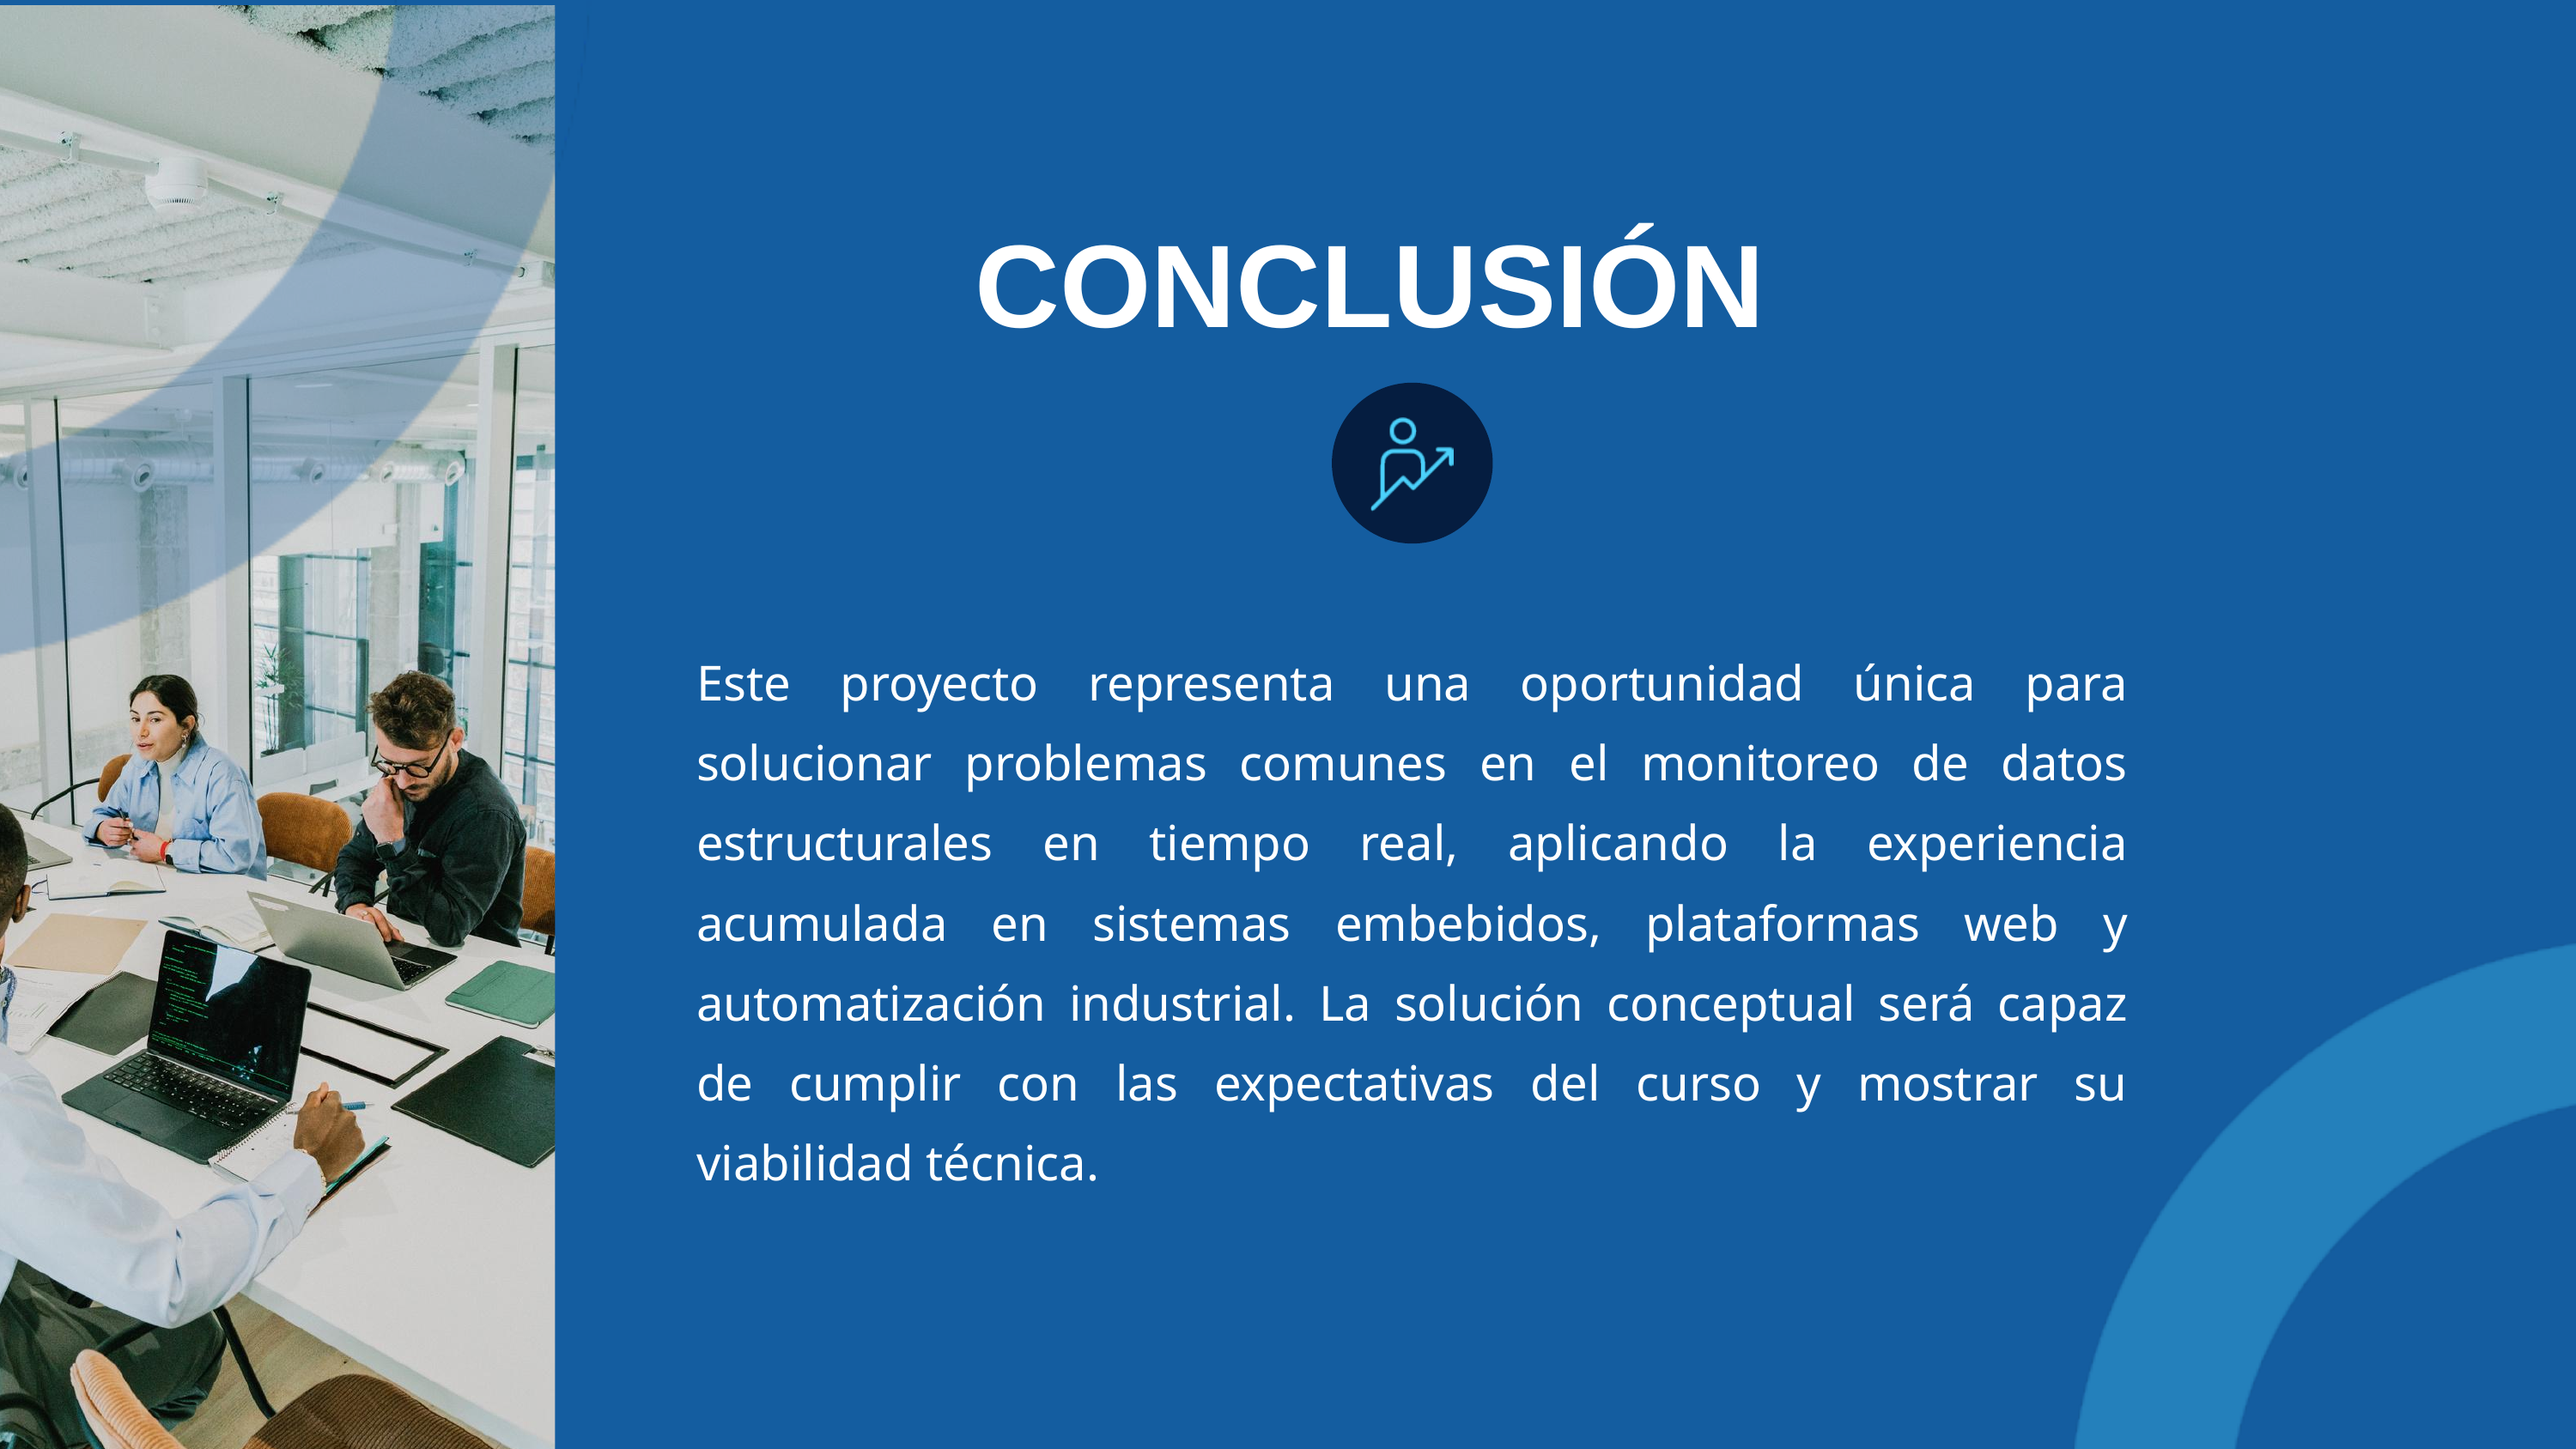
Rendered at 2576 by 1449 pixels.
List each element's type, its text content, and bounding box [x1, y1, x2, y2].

text_box Este proyecto representa una oportunidad única para solucionar problemas comunes en el monitoreo de datos estructurales en tiempo real, aplicando la experiencia acumulada en sistemas embebidos, plataformas web y automatización industrial. La solución conceptual será capaz de cumplir con las expectativas del curso y mostrar su viabilidad técnica. [696, 630, 2129, 1191]
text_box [1331, 382, 1493, 544]
text_box [2069, 938, 2576, 1449]
text_box [0, 668, 556, 1449]
text_box [0, 0, 592, 668]
text_box CONCLUSIÓN [975, 181, 1850, 351]
